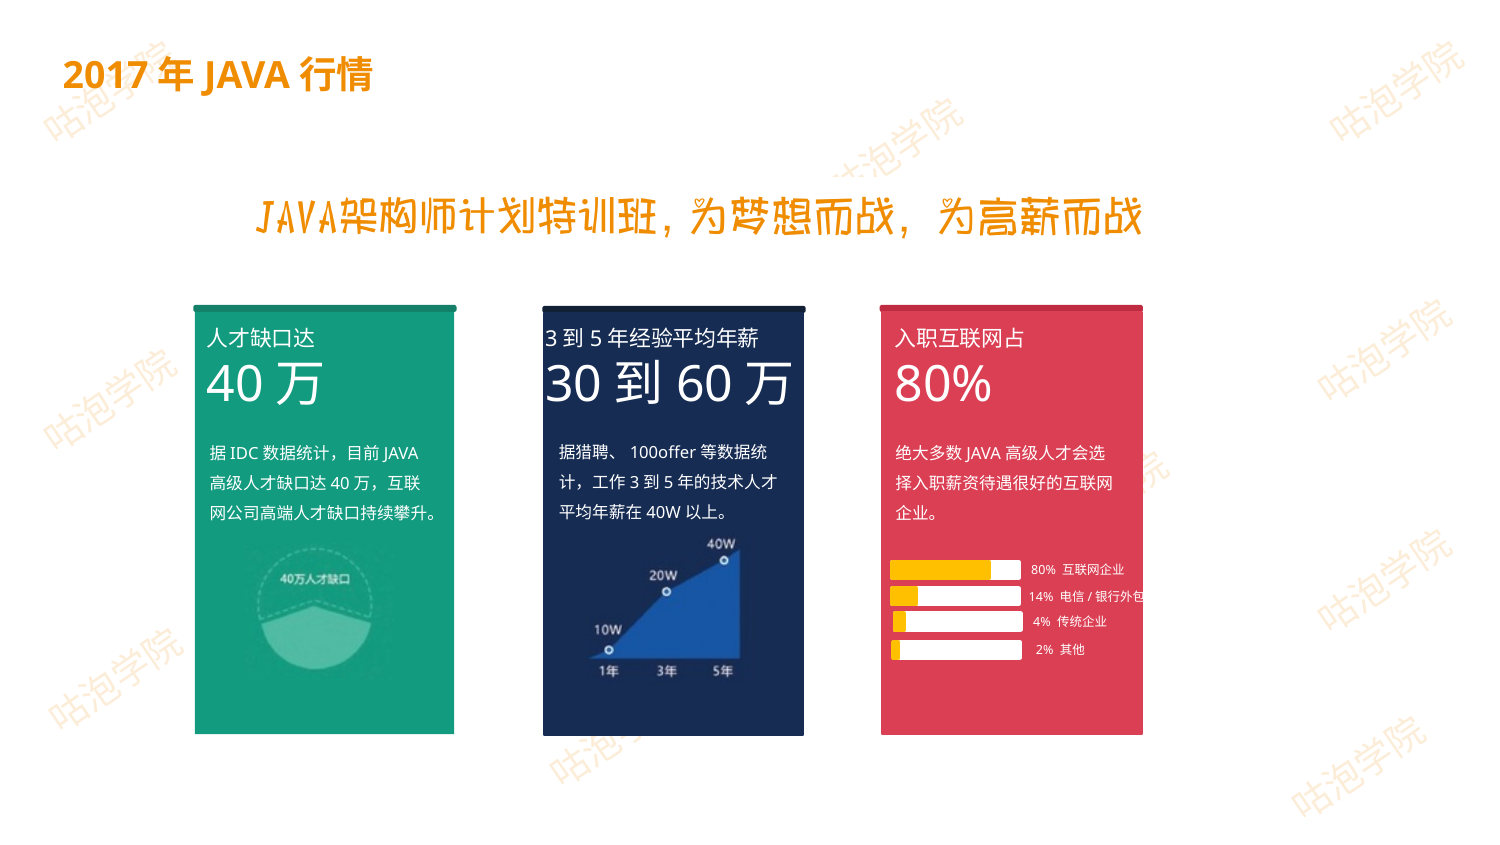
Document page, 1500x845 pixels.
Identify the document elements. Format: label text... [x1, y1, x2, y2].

text_box [890, 560, 991, 580]
text_box [918, 586, 1013, 606]
text_box 绝大多数JAVA高级人才会选择入职薪资待遇很好的互联网企业。 [880, 425, 1135, 530]
text_box [542, 419, 805, 737]
text_box 据IDC数据统计，目前JAVA高级人才缺口达40万，互联网公司高端人才缺口持续攀升。 [194, 425, 449, 530]
text_box [991, 560, 1016, 580]
text_box [193, 310, 456, 736]
text_box [193, 304, 457, 312]
text_box [880, 310, 1144, 736]
text_box [900, 640, 1021, 660]
text_box [542, 305, 806, 313]
picture [586, 534, 755, 686]
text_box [11, 43, 426, 118]
text_box [879, 304, 1143, 311]
text_box 人才缺口达 40万 [191, 317, 341, 419]
text_box [542, 311, 805, 317]
text_box 2% 其他 [1021, 634, 1100, 665]
text_box 据猎聘、100offer等数据统计，工作3到5年的技术人才平均年薪在40W以上。 [543, 424, 798, 530]
text_box [891, 640, 900, 660]
text_box [893, 611, 906, 632]
picture [245, 542, 394, 680]
text_box 80% 互联网企业 [1016, 554, 1140, 581]
text_box 4% 传统企业 [1018, 606, 1122, 637]
text_box 入职互联网占 80% [879, 317, 1041, 419]
text_box [906, 611, 1018, 632]
text_box [890, 586, 918, 606]
text_box 14% 电信/银行外包 [1013, 581, 1160, 611]
text_box 3到5年经验平均年薪 30到60万 [530, 317, 810, 419]
picture [243, 177, 1152, 248]
